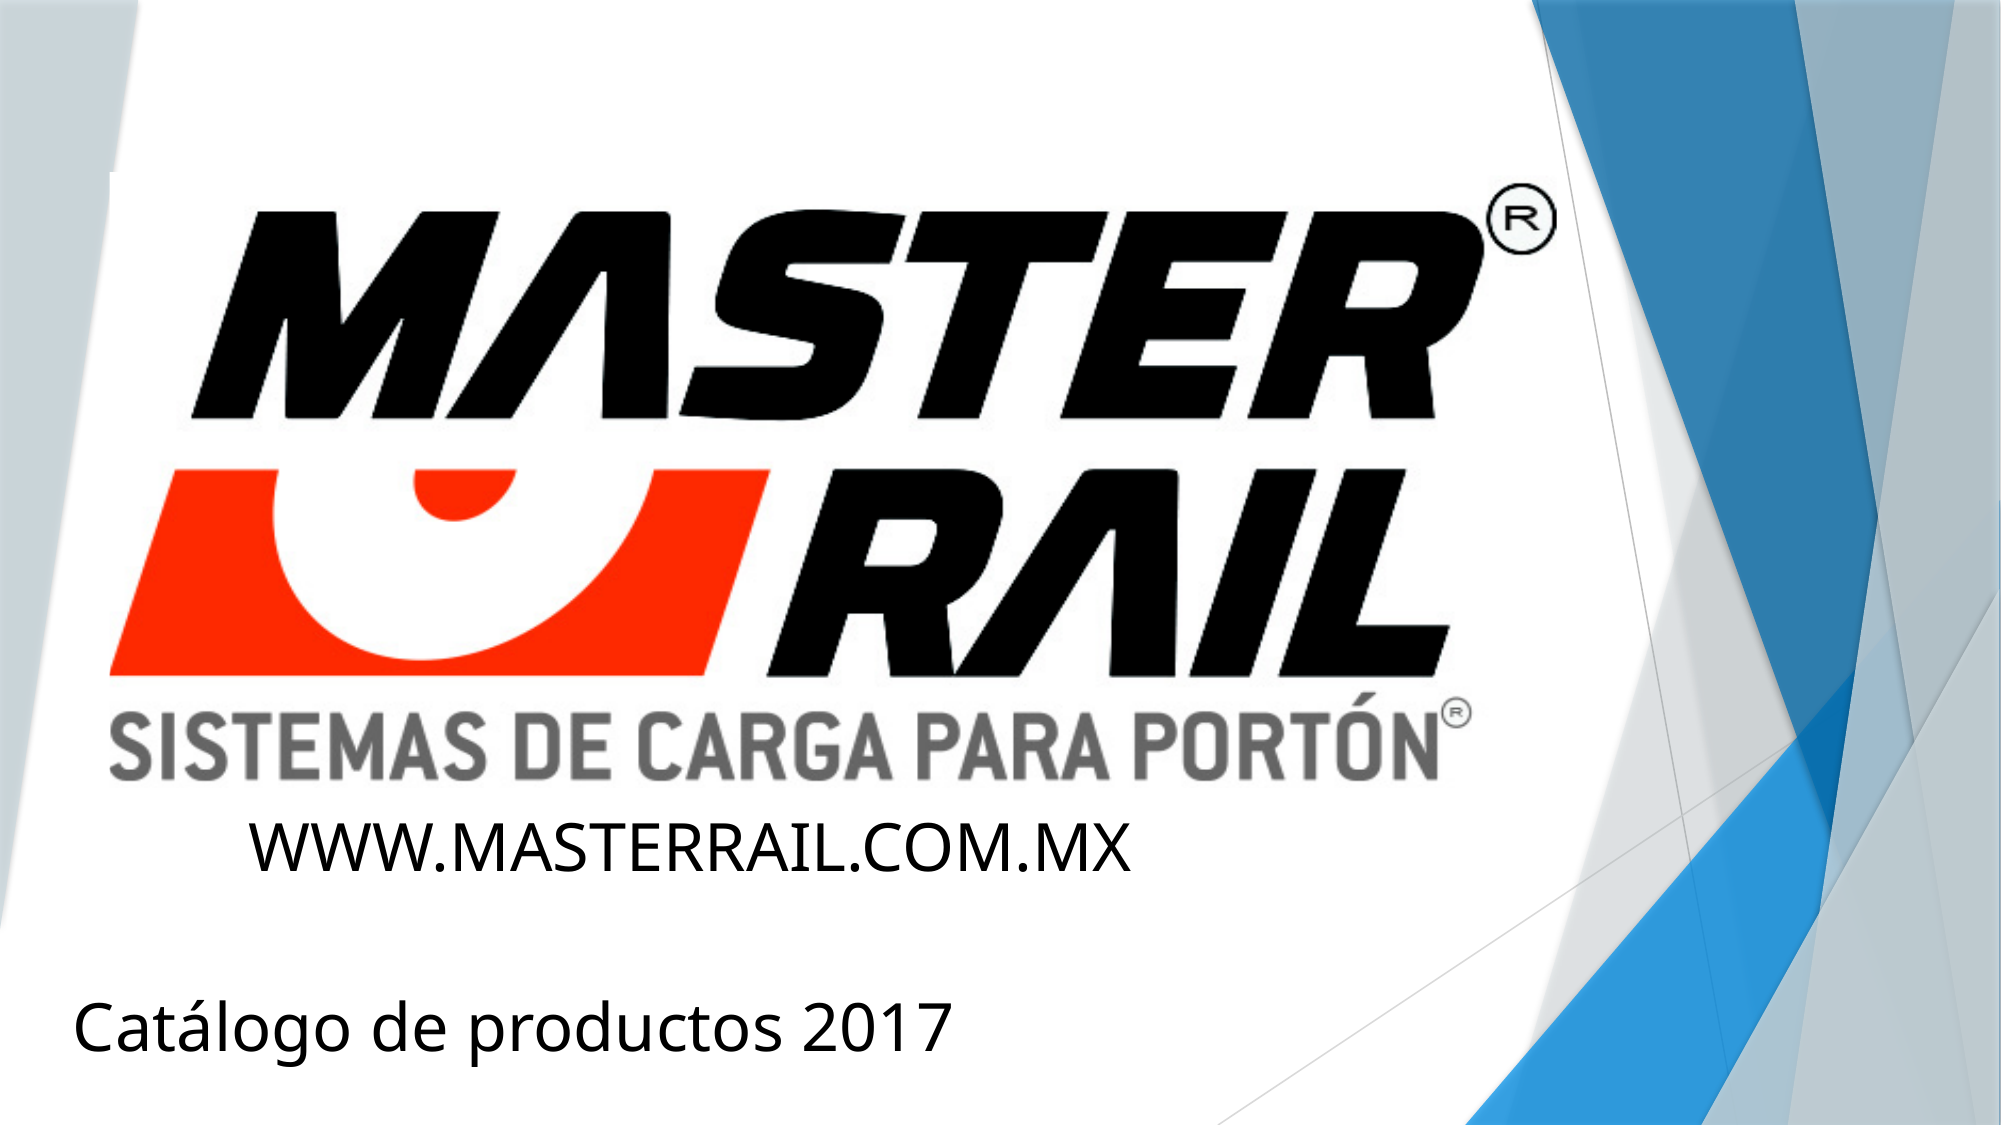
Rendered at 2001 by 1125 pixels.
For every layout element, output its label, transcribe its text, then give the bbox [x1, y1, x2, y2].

text_box WWW.MASTERRAIL.COM.MX [234, 797, 1319, 892]
footer Catálogo de productos 2017 [57, 991, 1557, 1060]
picture [109, 171, 1558, 789]
